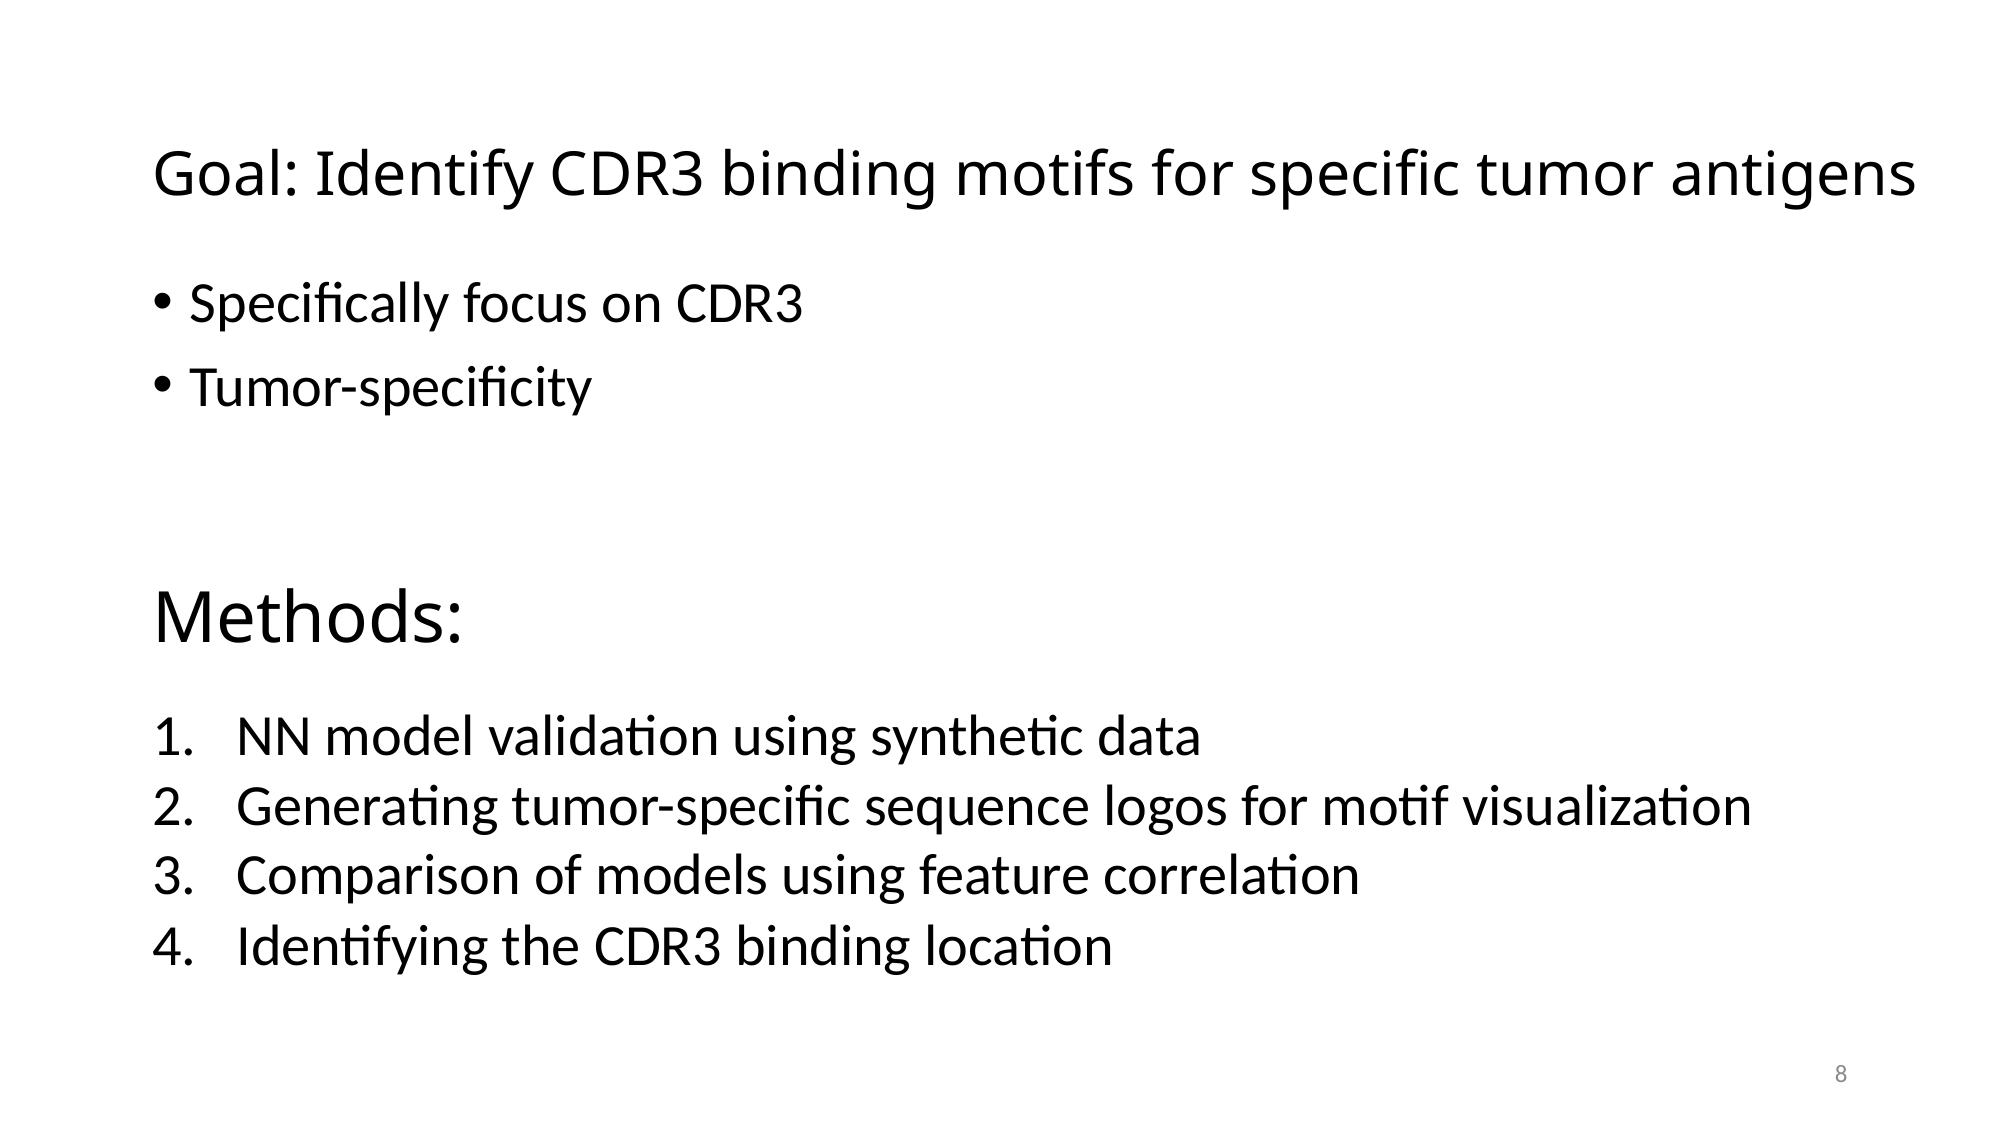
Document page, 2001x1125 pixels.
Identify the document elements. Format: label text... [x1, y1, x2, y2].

text_box Methods: NN model validation using synthetic data Generating tumor-specific sequence logos for motif visualization Comparison of models using feature correlation Identifying the CDR3 binding location [137, 564, 1863, 1055]
slide_number 8 [1412, 1055, 1863, 1103]
title Goal: Identify CDR3 binding motifs for specific tumor antigens [137, 102, 1953, 251]
list Specifically focus on CDR3 Tumor-specificity [137, 264, 1863, 521]
